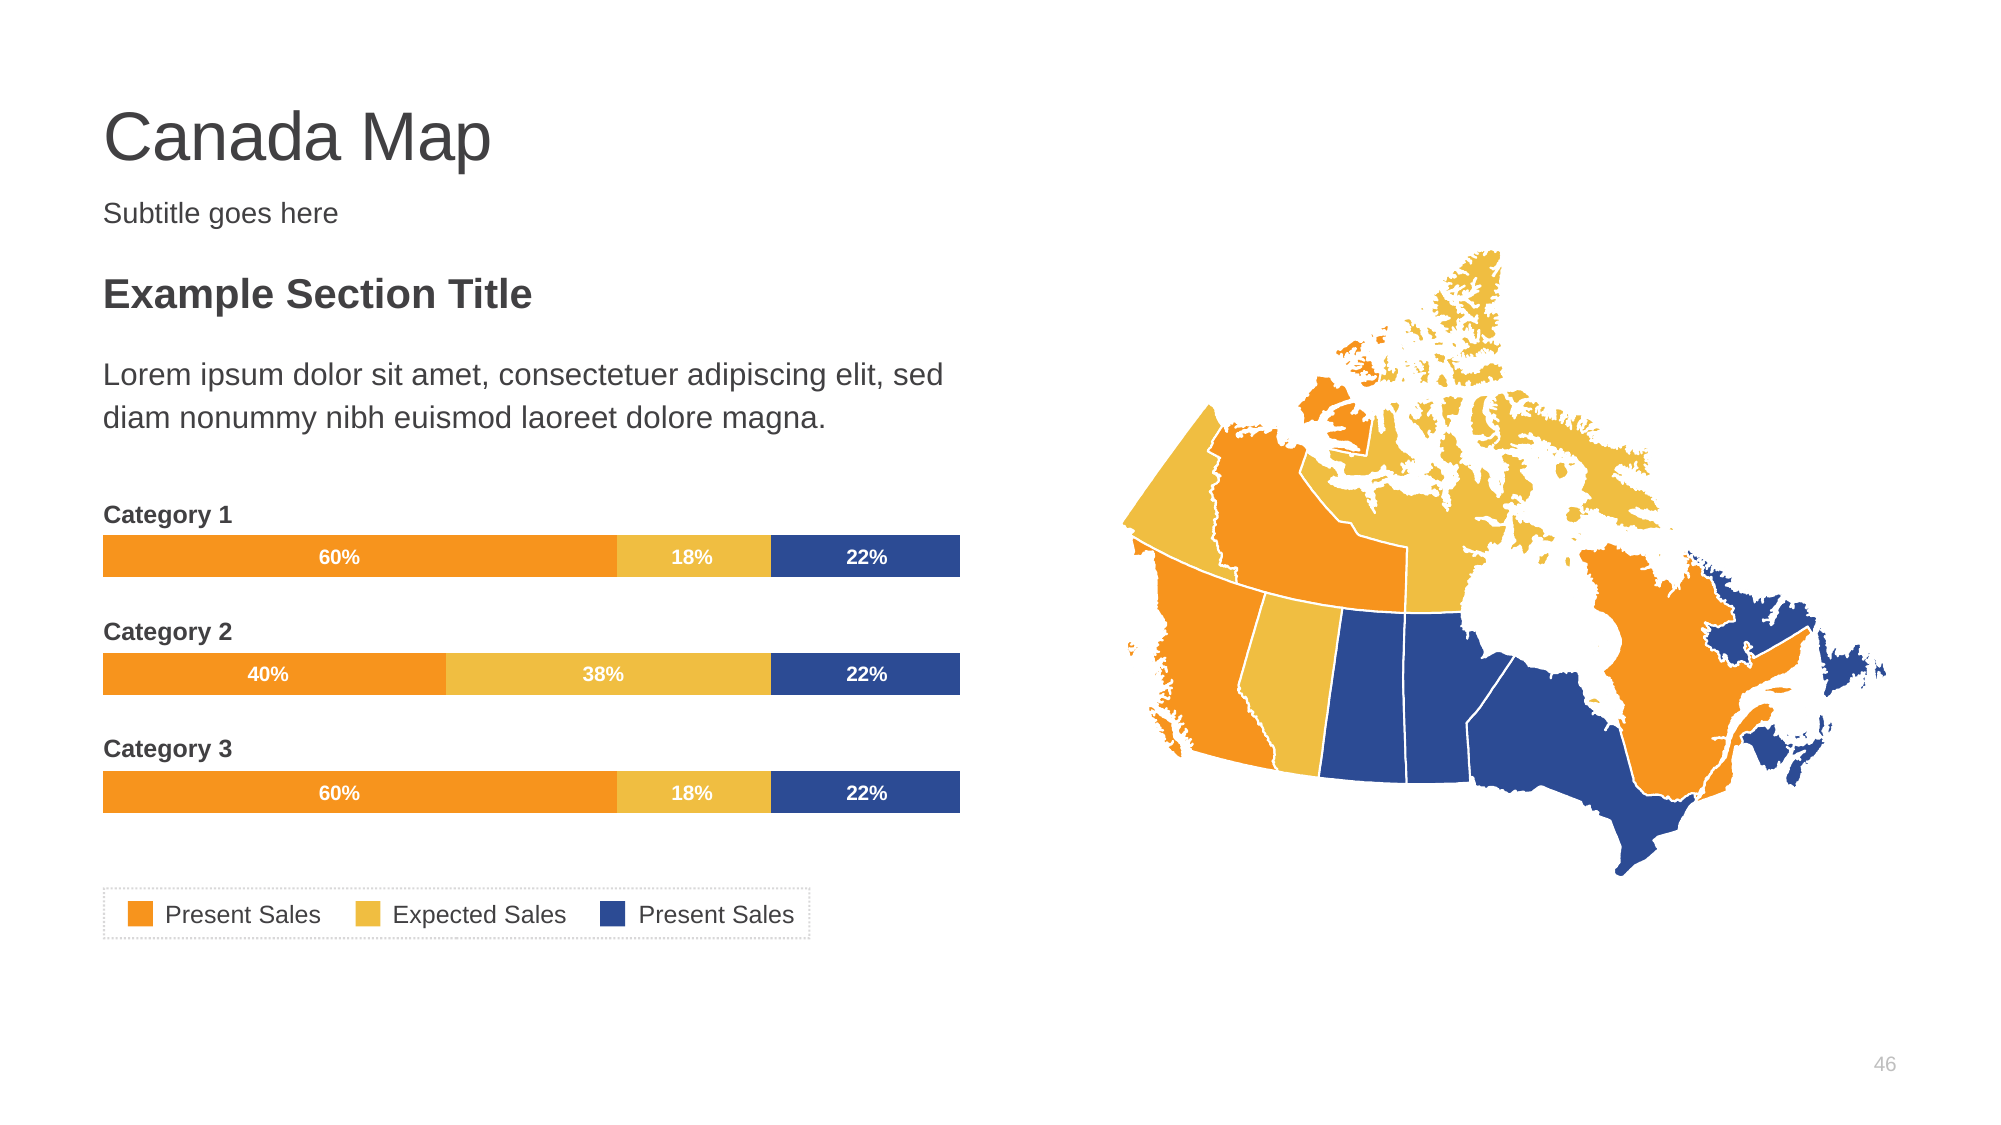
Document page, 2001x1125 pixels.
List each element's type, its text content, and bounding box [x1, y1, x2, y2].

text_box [103, 770, 960, 814]
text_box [103, 652, 960, 695]
text_box Category 3 [88, 725, 248, 770]
text_box Category 1 [88, 490, 248, 536]
text_box Category 2 [88, 608, 248, 653]
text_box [103, 535, 960, 578]
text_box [1121, 247, 1888, 878]
list Subtitle goes here [87, 181, 951, 238]
text_box Example Section Title [88, 259, 950, 325]
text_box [103, 888, 810, 939]
text_box Lorem ipsum dolor sit amet, consectetuer adipiscing elit, sed diam nonummy nibh euismod laoreet dolore magna. [88, 342, 982, 443]
title Canada Map [88, 84, 949, 181]
slide_number 46 [1835, 1033, 1912, 1094]
